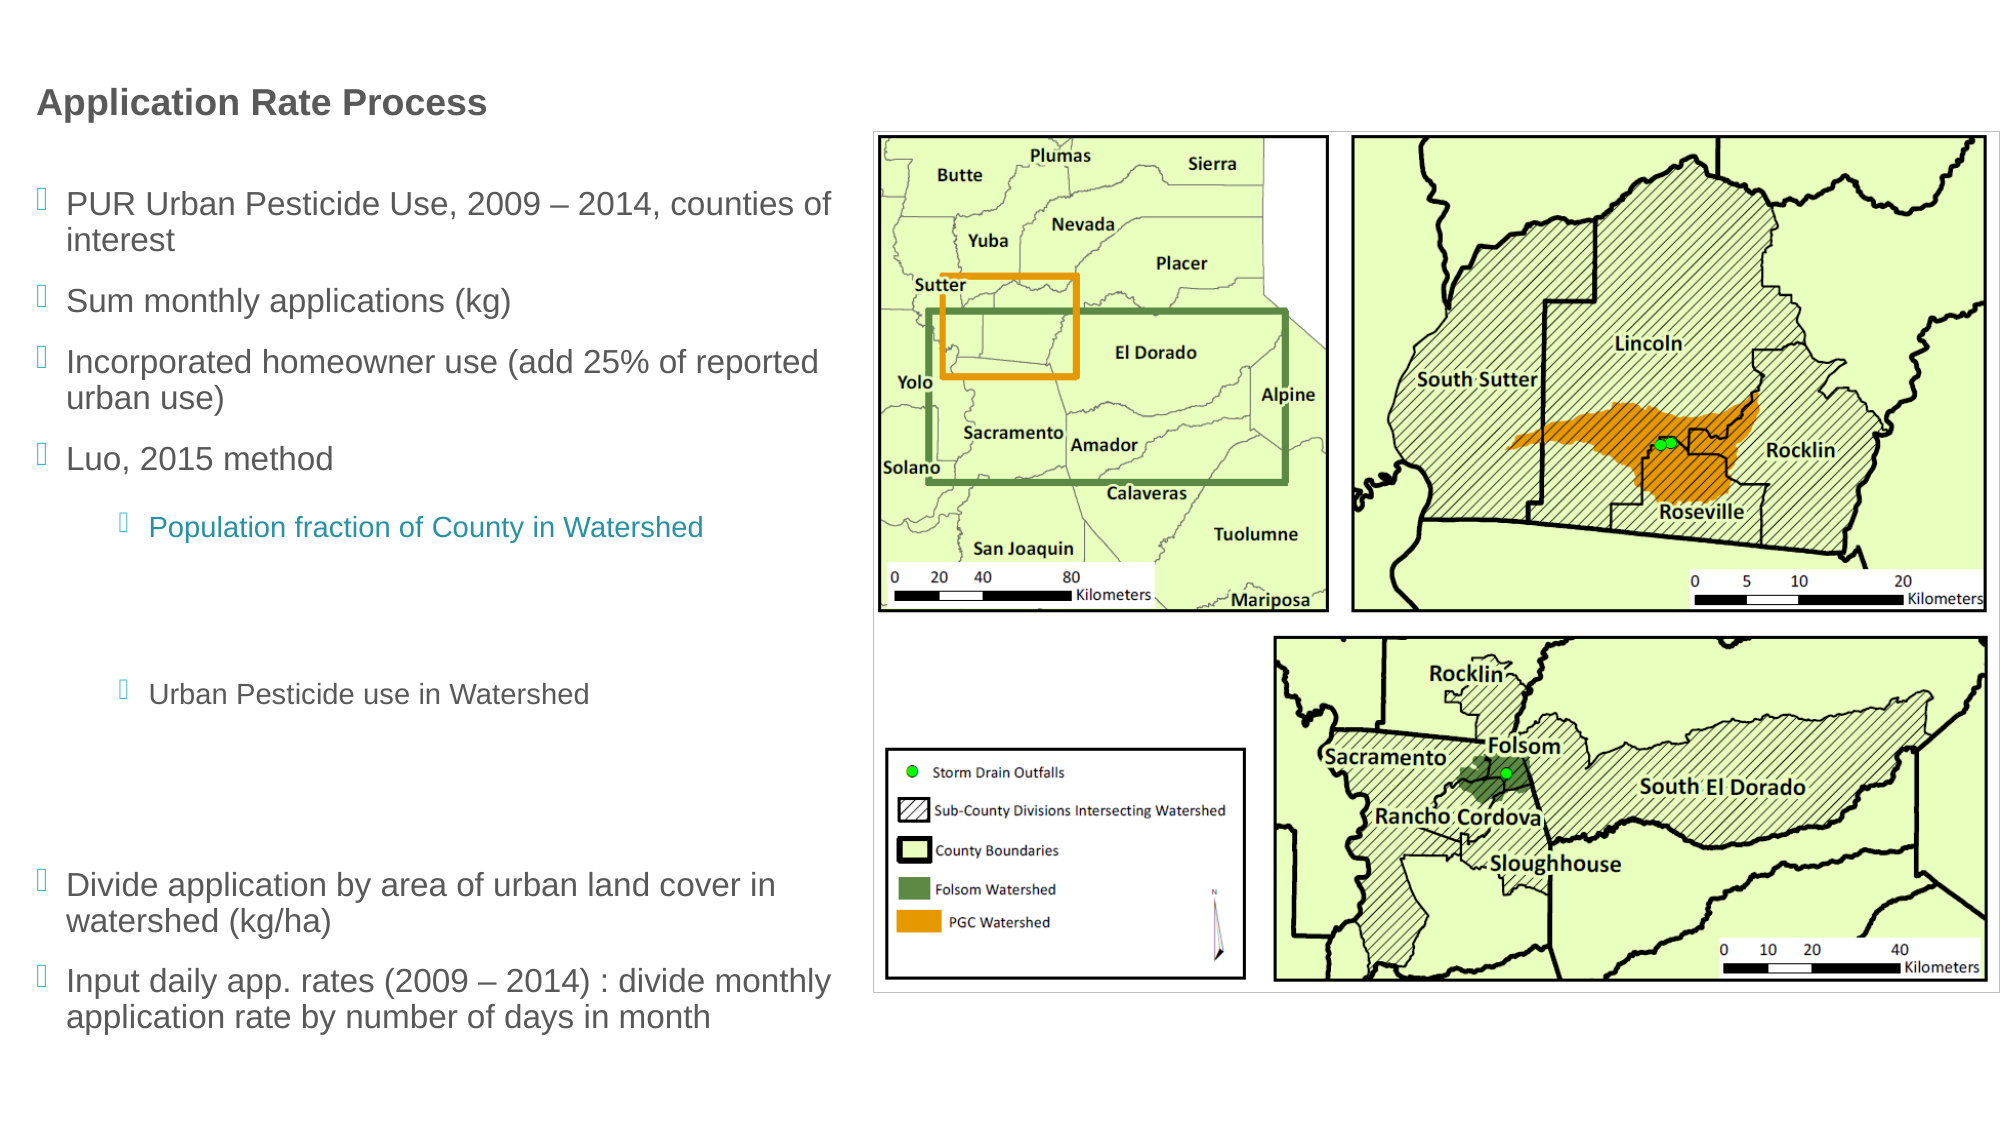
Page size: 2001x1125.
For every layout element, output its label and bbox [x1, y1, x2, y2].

picture [872, 131, 2000, 993]
